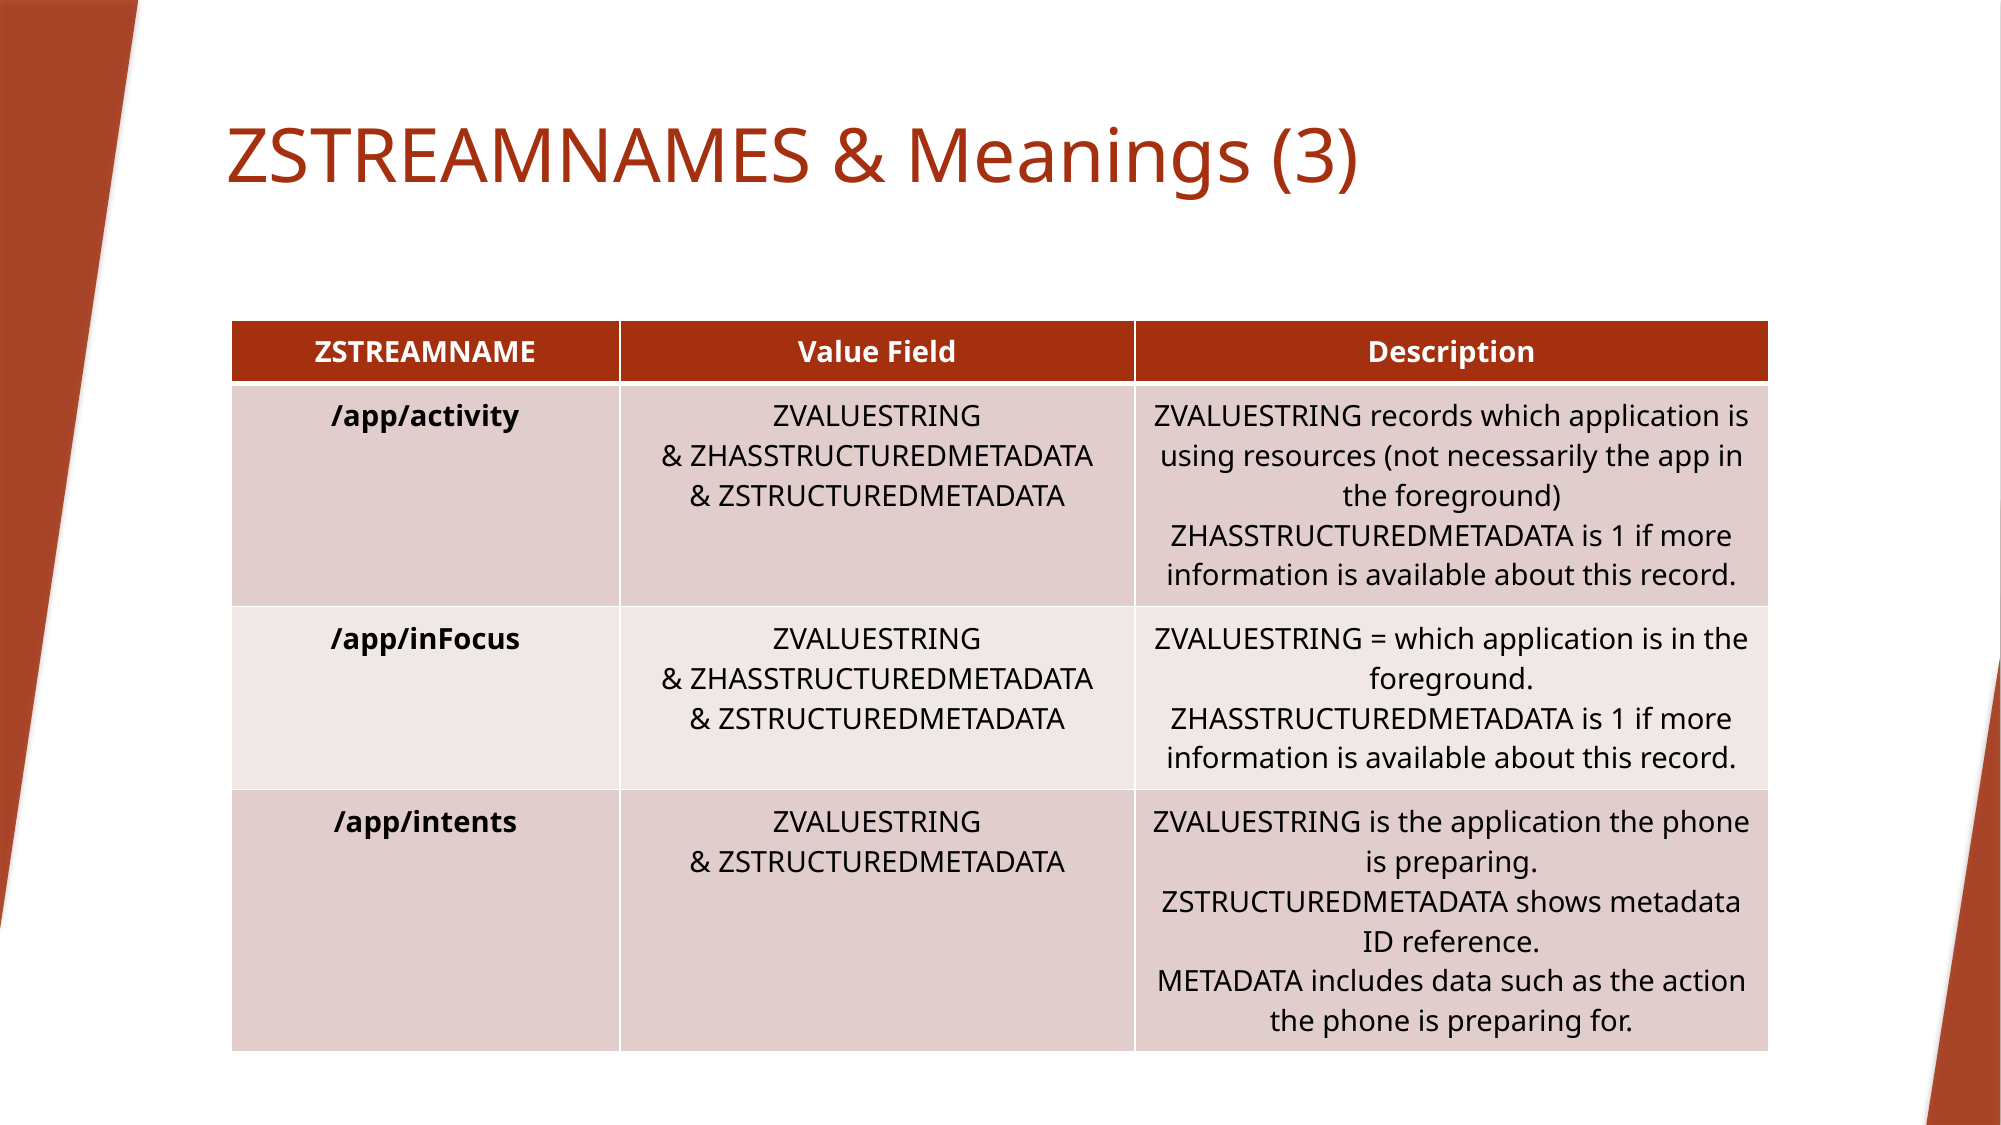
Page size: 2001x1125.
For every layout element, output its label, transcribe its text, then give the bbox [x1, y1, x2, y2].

table_cell /app/activity [232, 386, 619, 606]
table_header Description [1136, 321, 1768, 381]
table_cell /app/intents [232, 790, 619, 1051]
table_cell ZVALUESTRING is the application the phone is preparing. ZSTRUCTUREDMETADATA shows metadata ID reference. METADATA includes data such as the action the phone is preparing for. [1136, 790, 1768, 1051]
table_header ZSTREAMNAME [232, 321, 619, 381]
text_box [0, 0, 140, 931]
table_cell ZVALUESTRING & ZSTRUCTUREDMETADATA [621, 790, 1134, 1051]
table_cell /app/inFocus [232, 607, 619, 789]
text_box [1925, 657, 2000, 1125]
table_cell ZVALUESTRING = which application is in the foreground. ZHASSTRUCTUREDMETADATA is 1 if more information is available about this record. [1136, 607, 1768, 789]
table_cell ZVALUESTRING & ZHASSTRUCTUREDMETADATA & ZSTRUCTUREDMETADATA [621, 607, 1134, 789]
table_cell ZVALUESTRING records which application is using resources (not necessarily the app in the foreground) ZHASSTRUCTUREDMETADATA is 1 if more information is available about this record. [1136, 386, 1768, 606]
text_box [0, 0, 2000, 1125]
title ZSTREAMNAMES & Meanings (3) [211, 99, 1884, 281]
table_header Value Field [621, 321, 1134, 381]
table_cell ZVALUESTRING & ZHASSTRUCTUREDMETADATA & ZSTRUCTUREDMETADATA [621, 386, 1134, 606]
